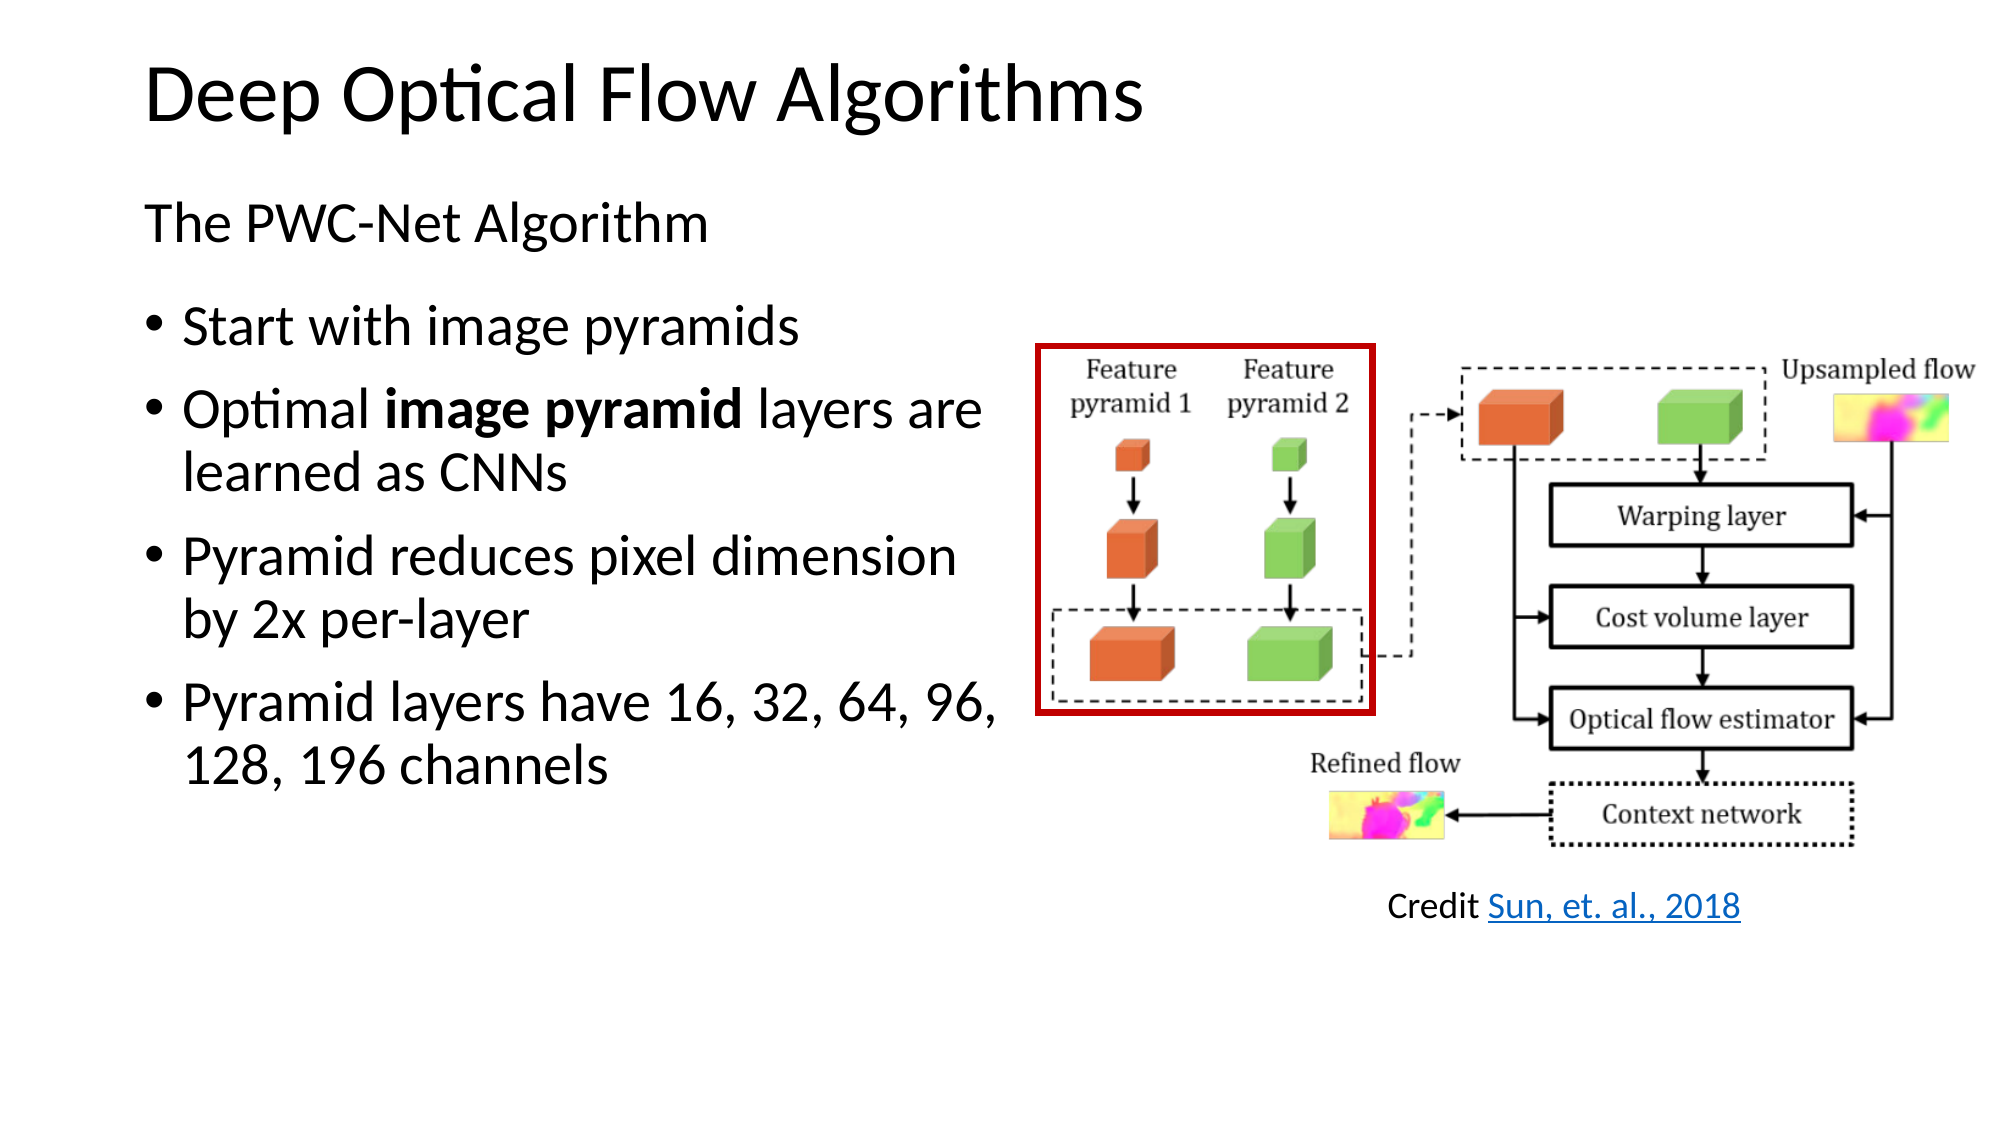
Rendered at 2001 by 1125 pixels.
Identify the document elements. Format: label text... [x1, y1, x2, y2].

list The PWC-Net Algorithm [129, 184, 1951, 276]
text_box [1037, 345, 1374, 713]
text_box Start with image pyramids Optimal image pyramid layers are learned as CNNs Pyramid reduces pixel dimension by 2x per-layer Pyramid layers have 16, 32, 64, 96, 128, 196 channels [129, 287, 1016, 1102]
text_box Credit Sun, et. al., 2018 [1372, 873, 1798, 934]
title Deep Optical Flow Algorithms [129, 22, 1855, 166]
picture [1046, 346, 1982, 865]
